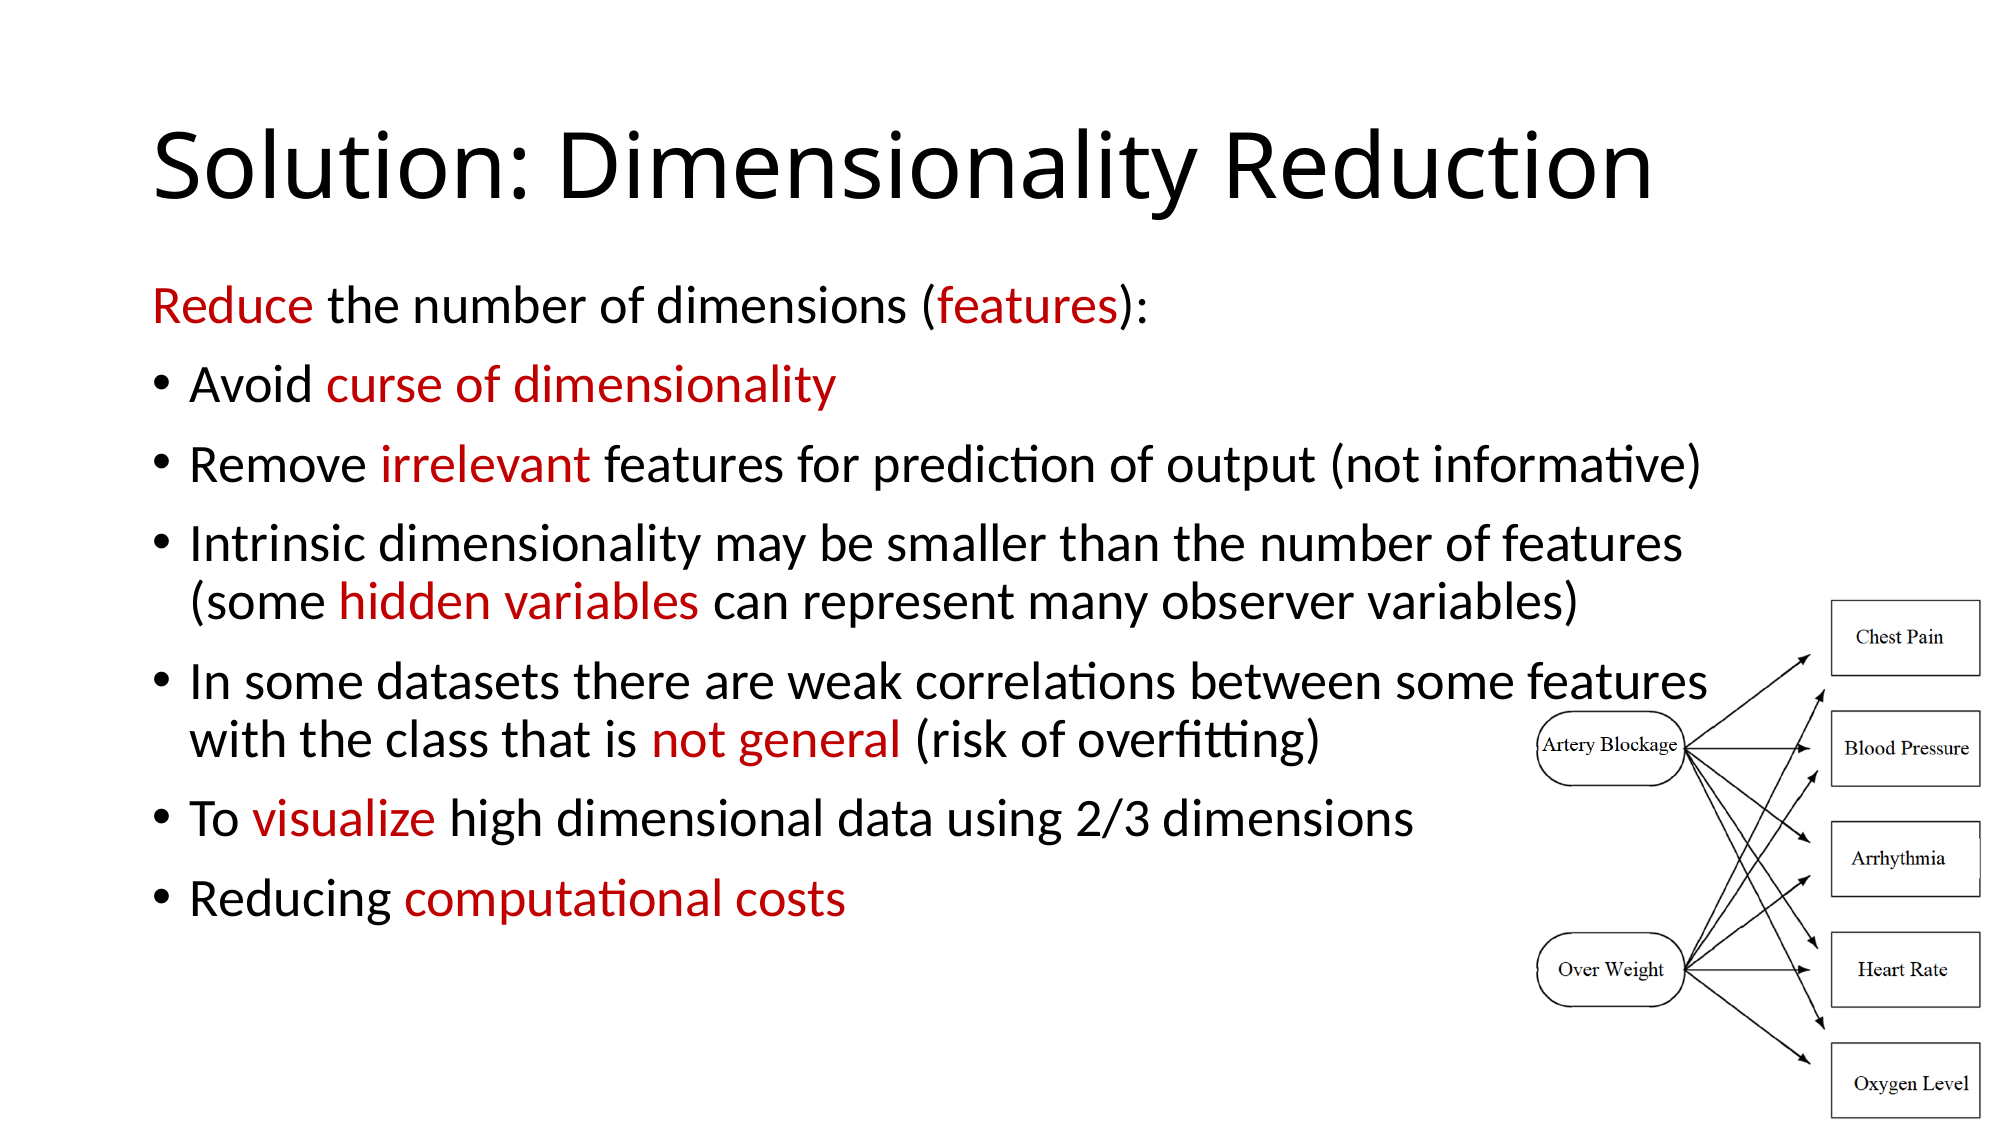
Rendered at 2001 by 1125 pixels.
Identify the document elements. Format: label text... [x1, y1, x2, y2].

picture [1474, 589, 2000, 1125]
list Reduce the number of dimensions (features): Avoid curse of dimensionality Remove irrelevant features for prediction of output (not informative) Intrinsic dimensionality may be smaller than the number of features (some hidden variables can represent many observer variables) In some datasets there are weak correlations between some features with the class that is not general (risk of overfitting) To visualize high dimensional data using 2/3 dimensions Reducing computational costs [137, 269, 1756, 983]
title Solution: Dimensionality Reduction [137, 59, 1863, 278]
